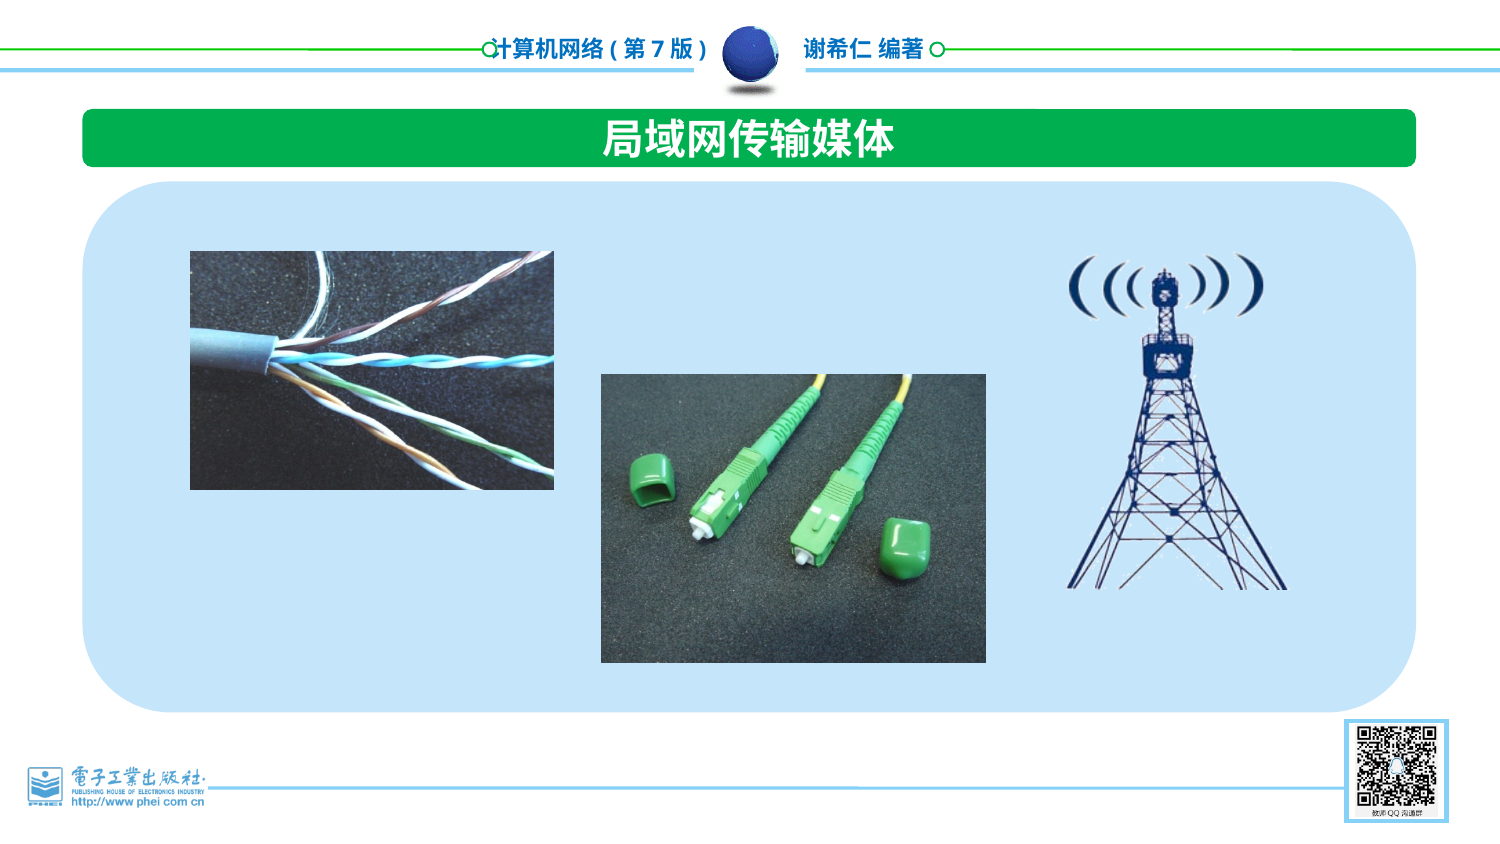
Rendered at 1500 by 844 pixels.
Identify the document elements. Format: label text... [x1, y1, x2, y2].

picture [1355, 724, 1438, 817]
picture [1065, 227, 1290, 590]
picture [190, 251, 554, 491]
picture [720, 24, 780, 100]
text_box [82, 108, 588, 168]
picture [601, 373, 987, 663]
text_box [911, 108, 1417, 168]
text_box [80, 179, 1419, 715]
picture [23, 764, 208, 809]
text_box 局域网传输媒体 [588, 105, 911, 170]
